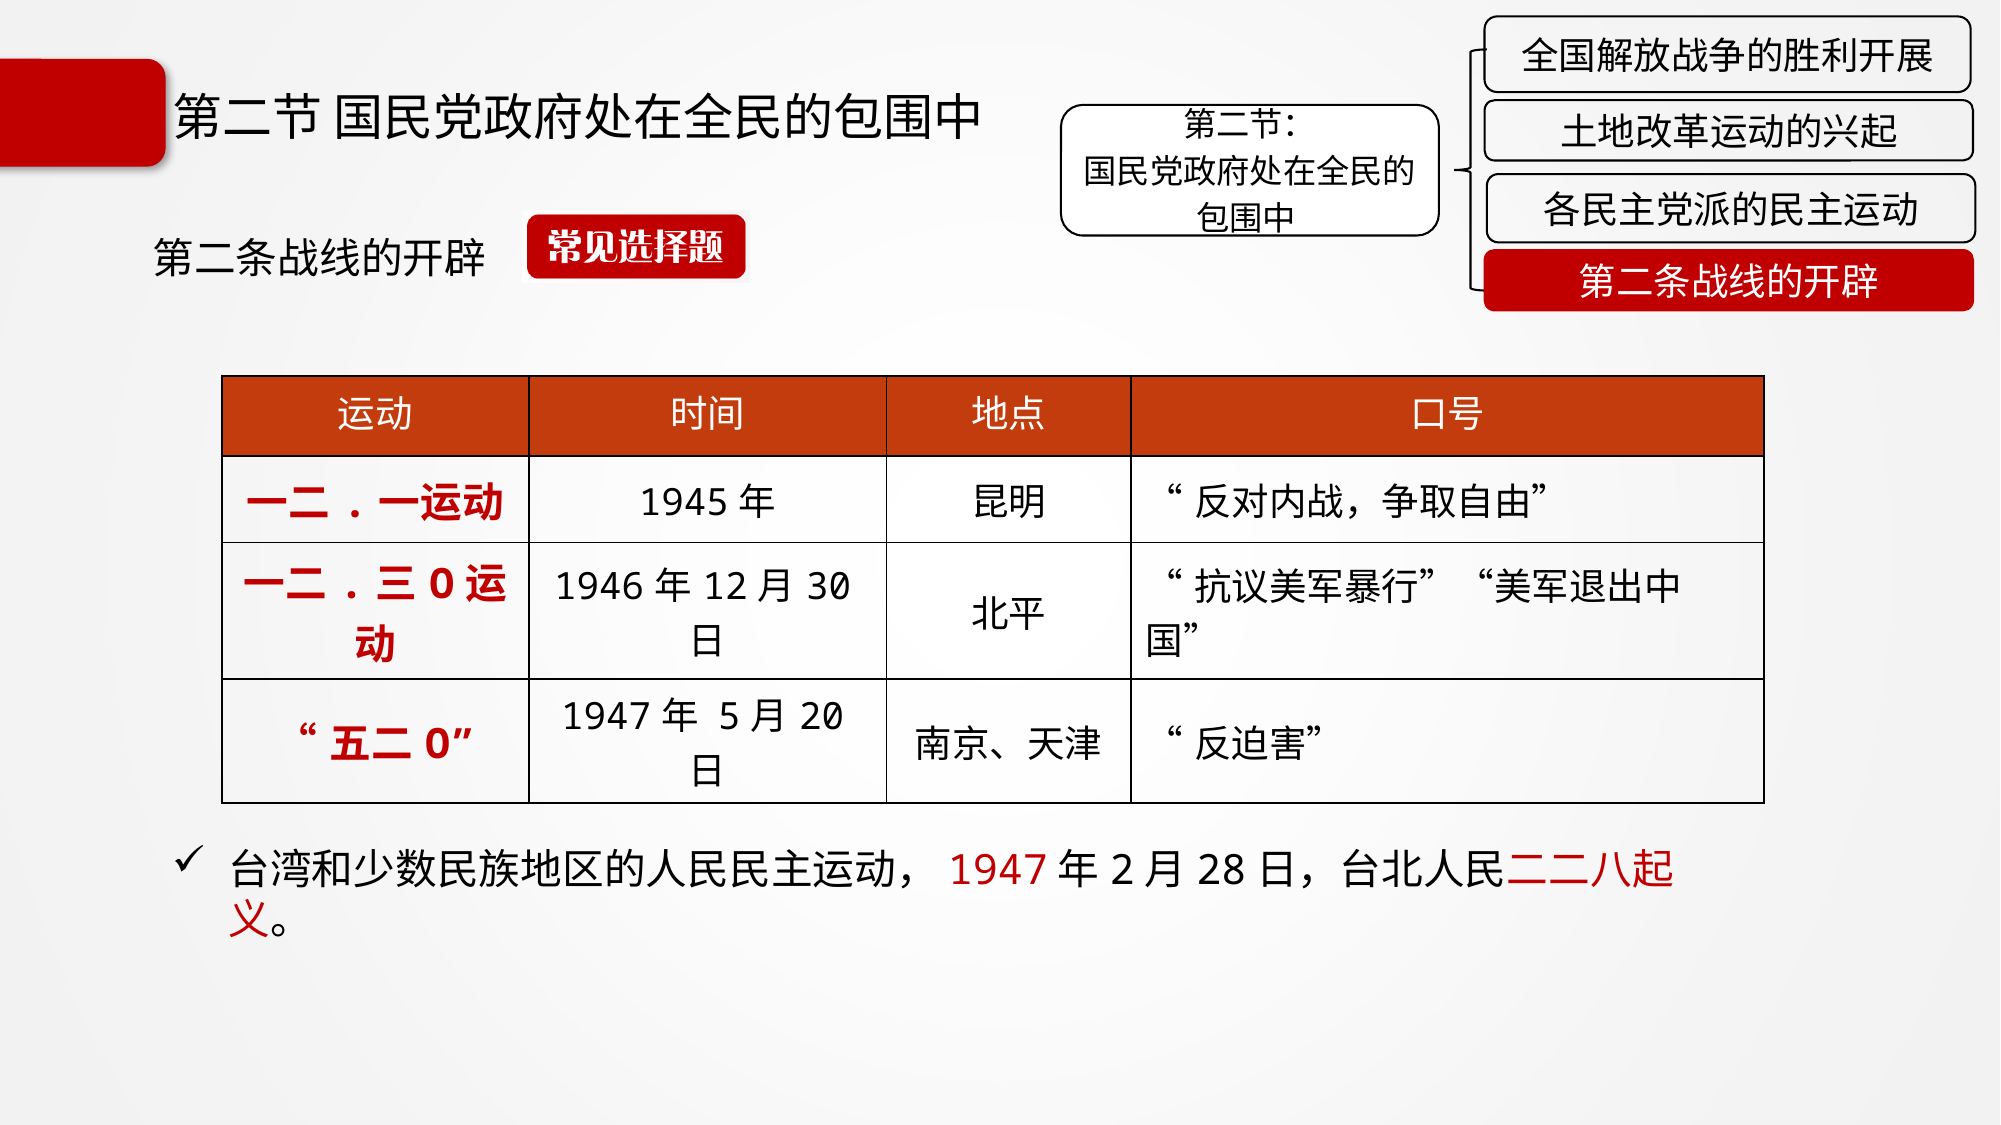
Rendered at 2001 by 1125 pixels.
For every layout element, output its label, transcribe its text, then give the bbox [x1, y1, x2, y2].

table_cell 1945年 [530, 457, 886, 542]
table_cell 1946年12月30日 [530, 543, 886, 678]
table_cell “五二O” [223, 680, 528, 802]
table_cell “抗议美军暴行”“美军退出中国” [1132, 543, 1763, 678]
table_header 运动 [223, 377, 528, 455]
table_cell “反对内战，争取自由” [1132, 457, 1763, 542]
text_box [1060, 16, 1976, 311]
table_cell 南京、天津 [887, 680, 1130, 802]
table_header 时间 [530, 377, 886, 455]
picture [522, 210, 750, 283]
table_header 口号 [1132, 377, 1763, 455]
picture [0, 0, 2000, 1125]
table_cell “反迫害” [1132, 680, 1763, 802]
text_box 台湾和少数民族地区的人民民主运动，1947年2月28日，台北人民二二八起义。 [157, 835, 1710, 950]
table_cell 北平 [887, 543, 1130, 678]
table_cell 1947年 5月20日 [530, 680, 886, 802]
list 第二条战线的开辟 [137, 193, 1863, 808]
table_cell 一二.一运动 [223, 457, 528, 542]
title 第二节 国民党政府处在全民的包围中 [157, 74, 1060, 164]
table_header 地点 [887, 377, 1130, 455]
table_cell 昆明 [887, 457, 1130, 542]
table_cell 一二.三O运动 [223, 543, 528, 678]
